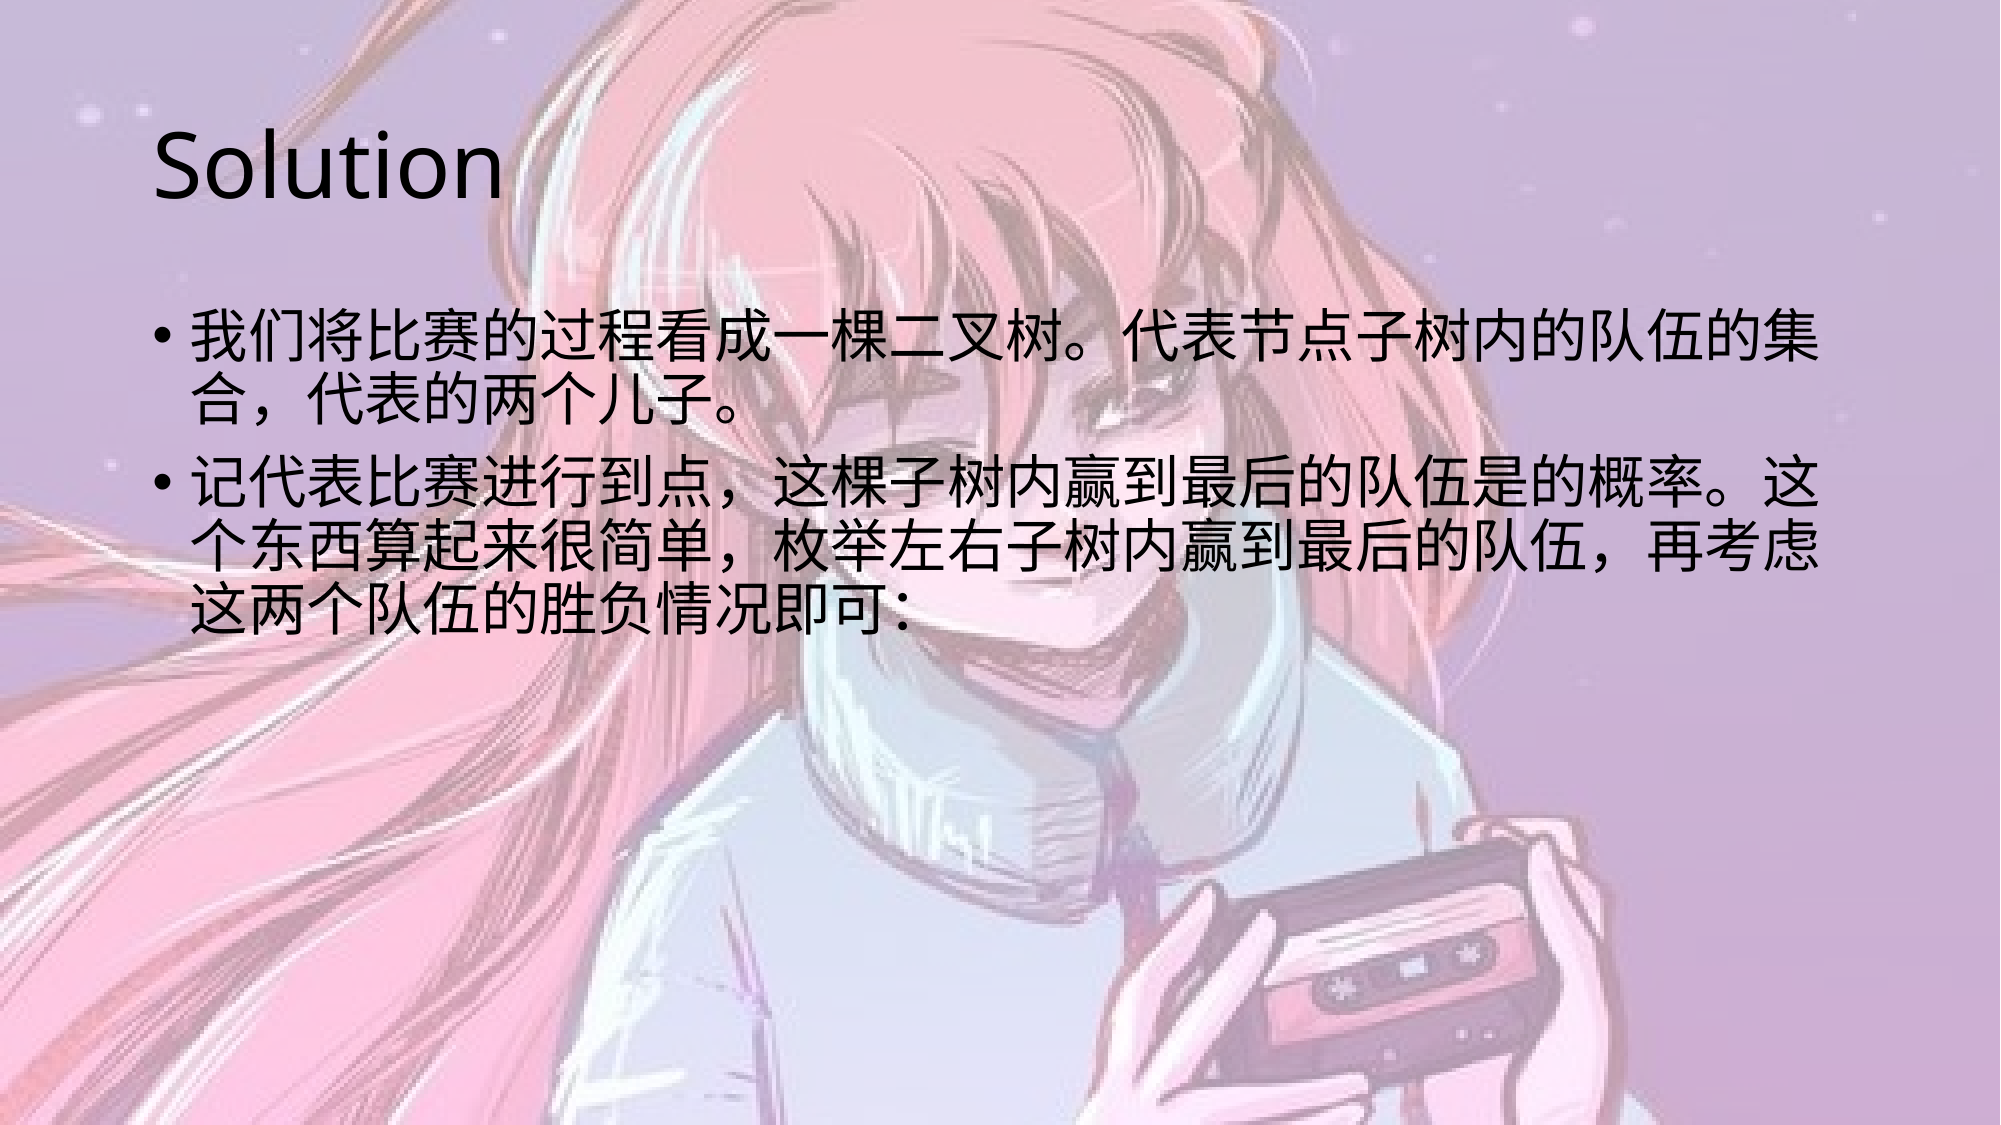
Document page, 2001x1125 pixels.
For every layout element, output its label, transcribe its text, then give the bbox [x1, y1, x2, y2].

title Solution [137, 59, 1863, 278]
